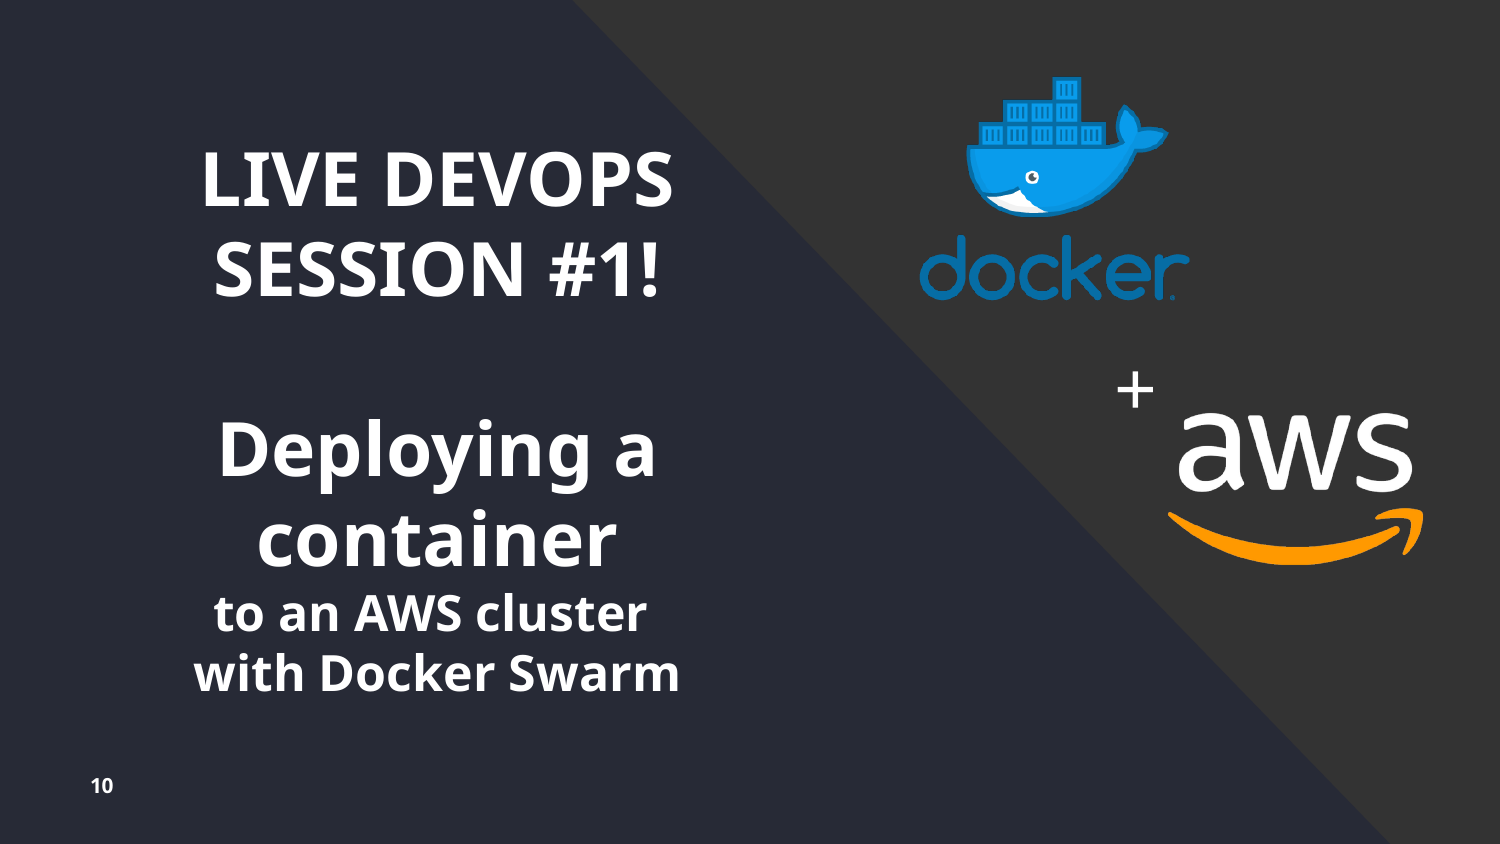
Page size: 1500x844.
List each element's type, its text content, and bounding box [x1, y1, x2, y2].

text_box + [1099, 326, 1159, 456]
picture [917, 71, 1192, 303]
picture [1158, 356, 1433, 621]
text_box LIVE DEVOPS SESSION #1! Deploying a container to an AWS cluster with Docker Swarm [104, 342, 771, 717]
slide_number ‹#› [75, 766, 165, 807]
